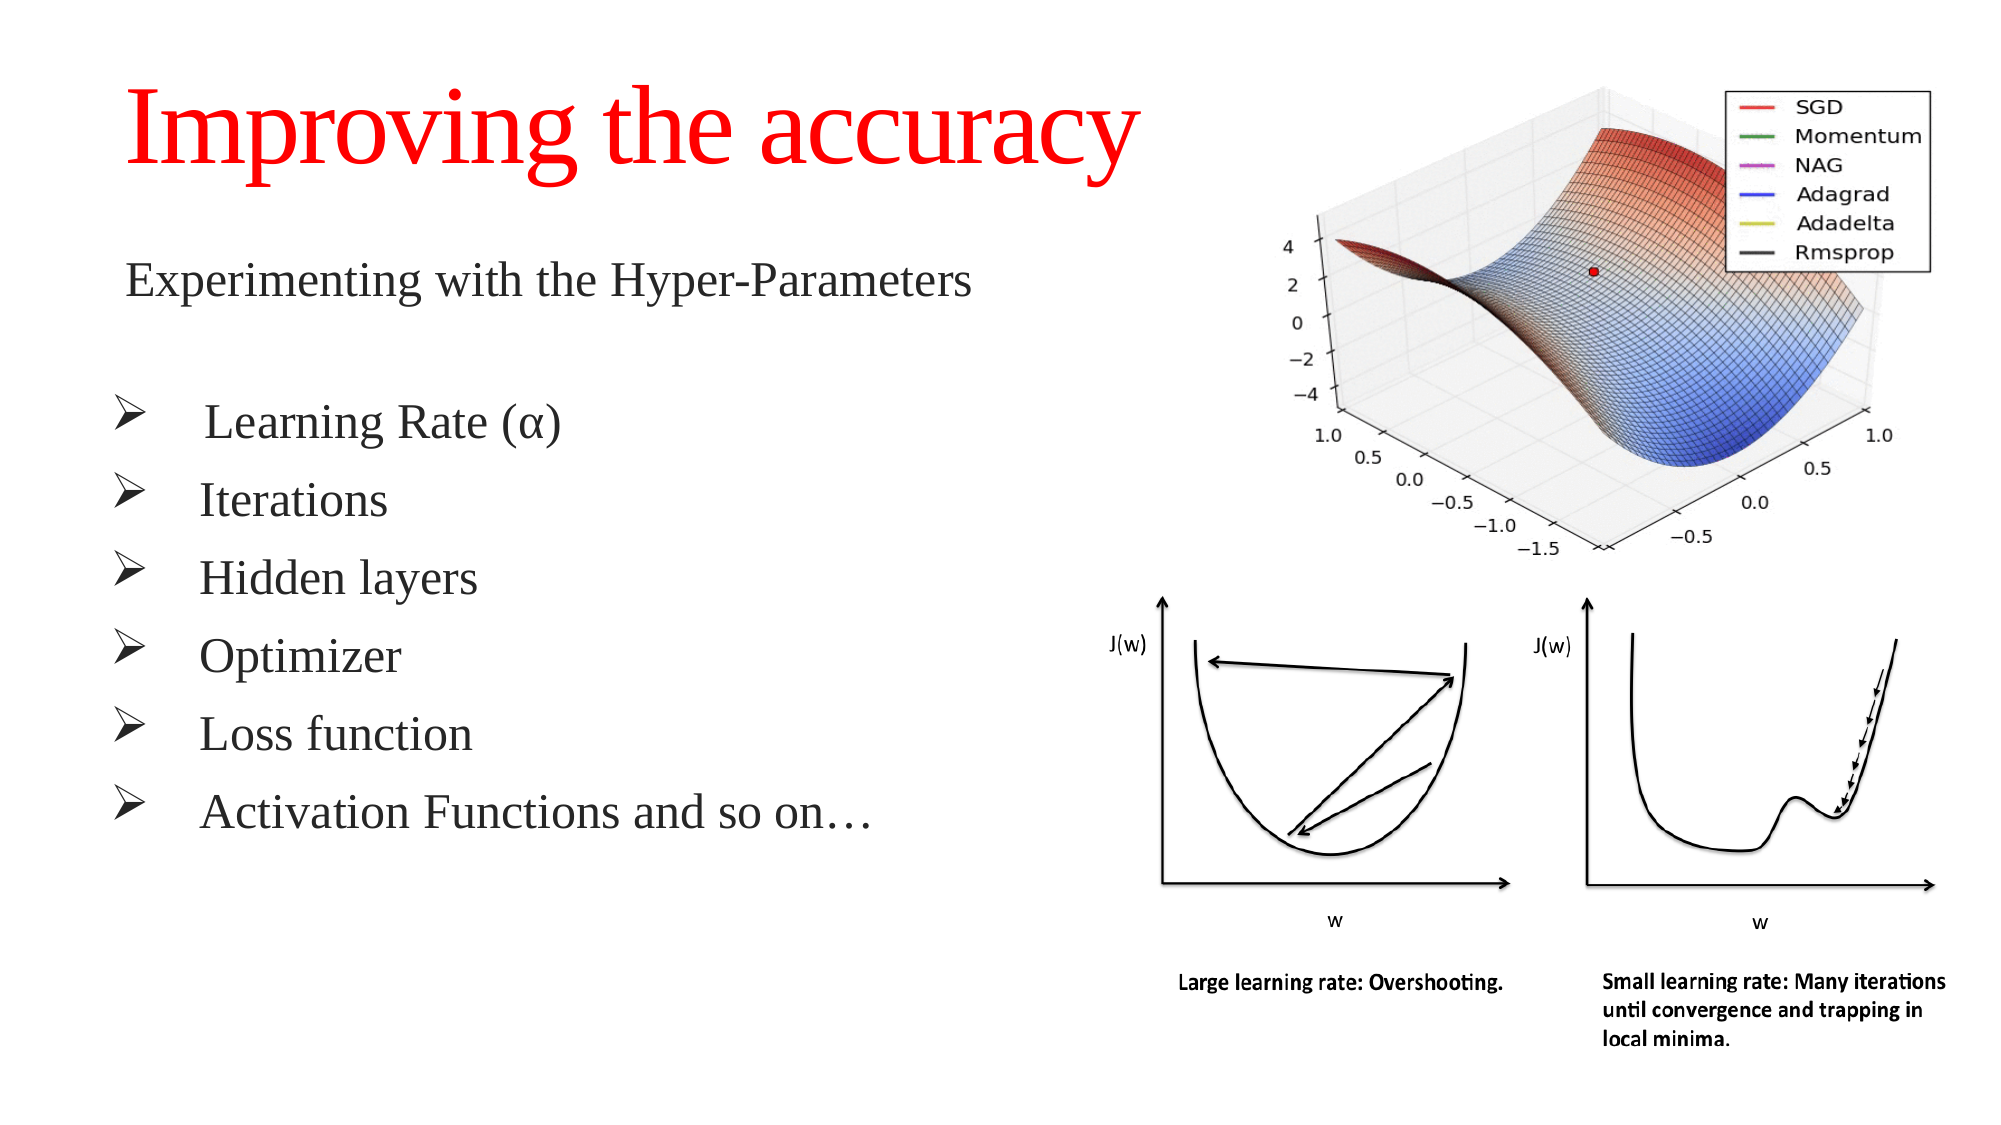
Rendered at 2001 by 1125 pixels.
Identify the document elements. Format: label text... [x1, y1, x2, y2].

list Experimenting with the Hyper-Parameters Learning Rate (α) Iterations Hidden layers Optimizer Loss function Activation Functions and so on… [94, 248, 1034, 875]
title Improving the accuracy [109, 39, 1877, 219]
picture [1101, 81, 1955, 1063]
